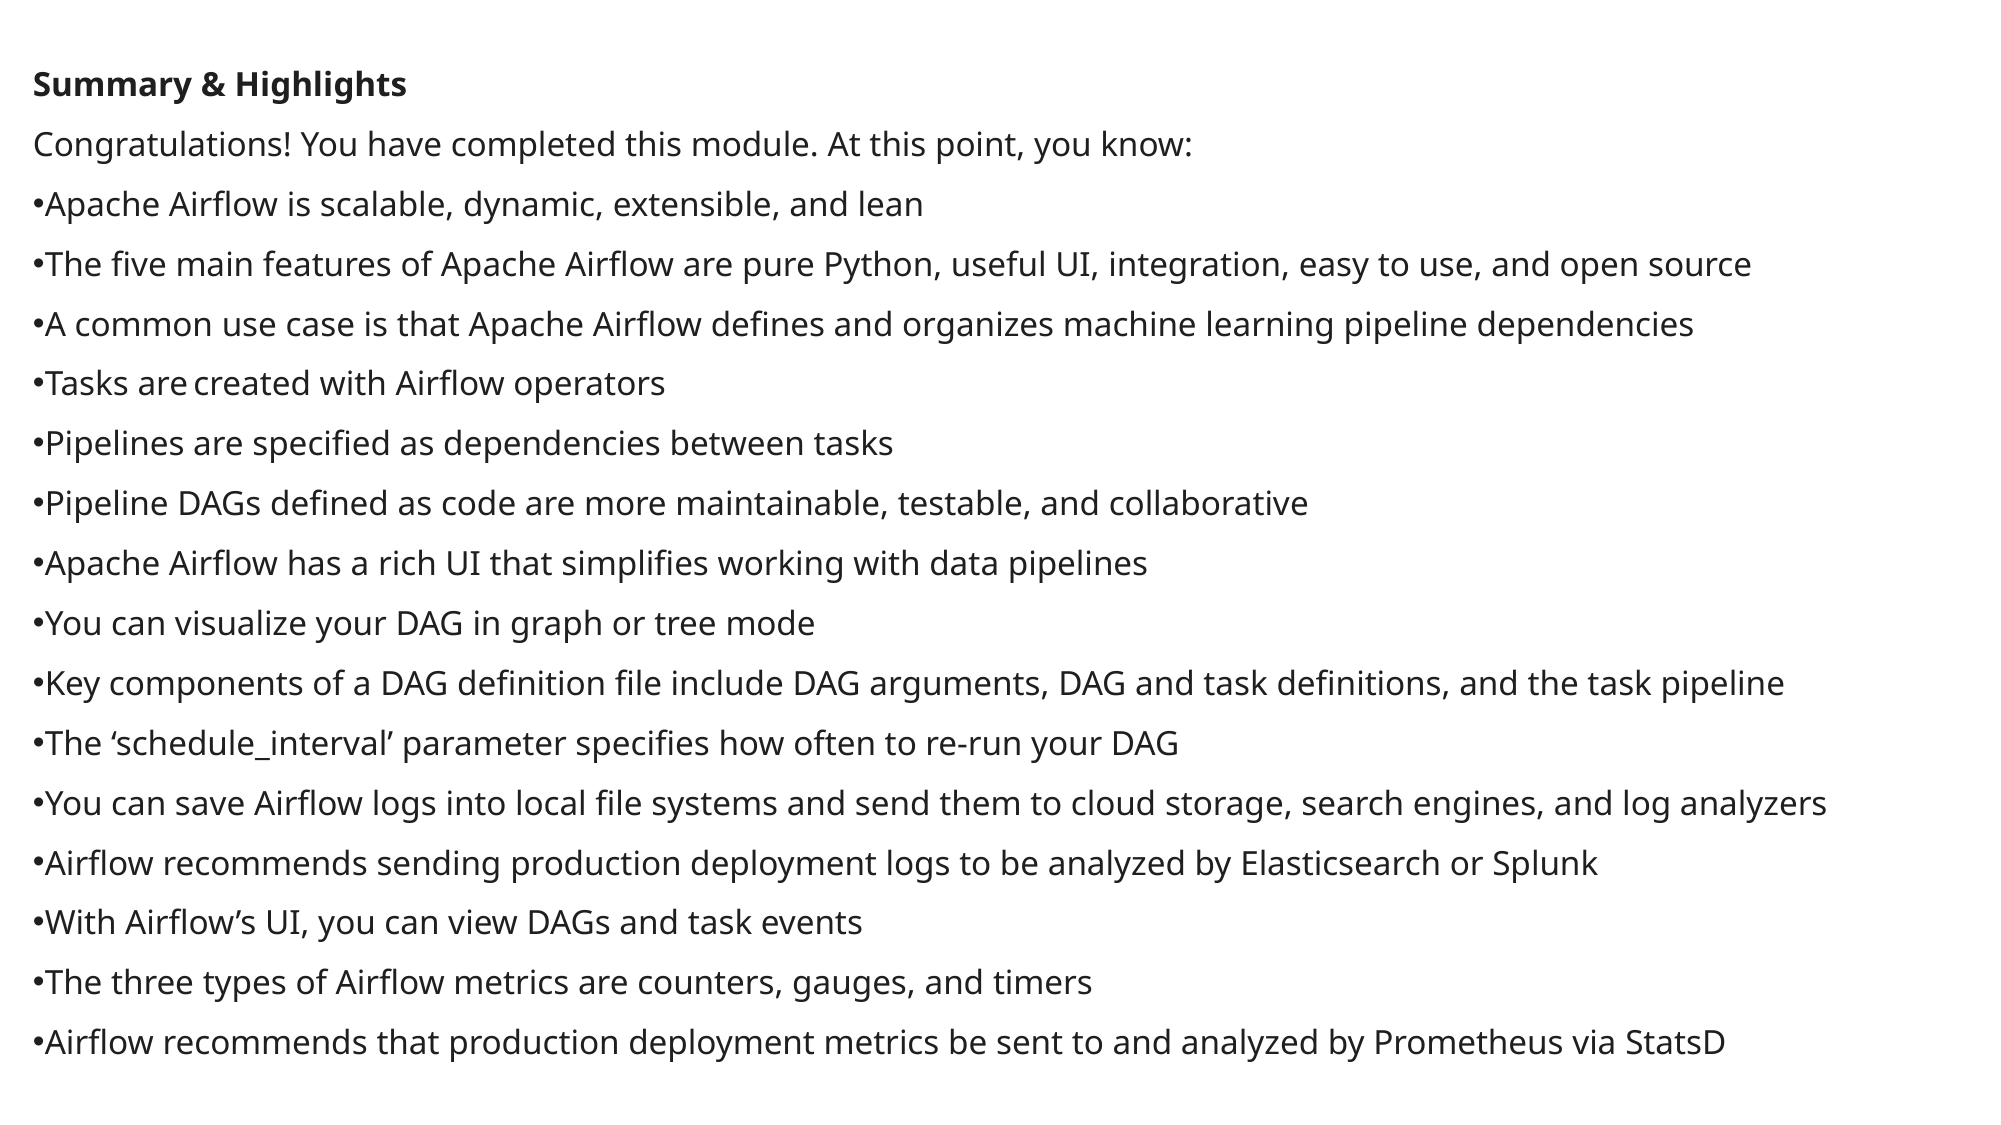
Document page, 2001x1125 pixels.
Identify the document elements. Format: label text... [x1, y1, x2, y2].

text_box Summary & Highlights Congratulations! You have completed this module. At this point, you know: Apache Airflow is scalable, dynamic, extensible, and lean The five main features of Apache Airflow are pure Python, useful UI, integration, easy to use, and open source A common use case is that Apache Airflow defines and organizes machine learning pipeline dependencies Tasks are created with Airflow operators Pipelines are specified as dependencies between tasks Pipeline DAGs defined as code are more maintainable, testable, and collaborative Apache Airflow has a rich UI that simplifies working with data pipelines You can visualize your DAG in graph or tree mode Key components of a DAG definition file include DAG arguments, DAG and task definitions, and the task pipeline The ‘schedule_interval’ parameter specifies how often to re-run your DAG You can save Airflow logs into local file systems and send them to cloud storage, search engines, and log analyzers Airflow recommends sending production deployment logs to be analyzed by Elasticsearch or Splunk With Airflow’s UI, you can view DAGs and task events The three types of Airflow metrics are counters, gauges, and timers Airflow recommends that production deployment metrics be sent to and analyzed by Prometheus via StatsD [18, 35, 1982, 1069]
